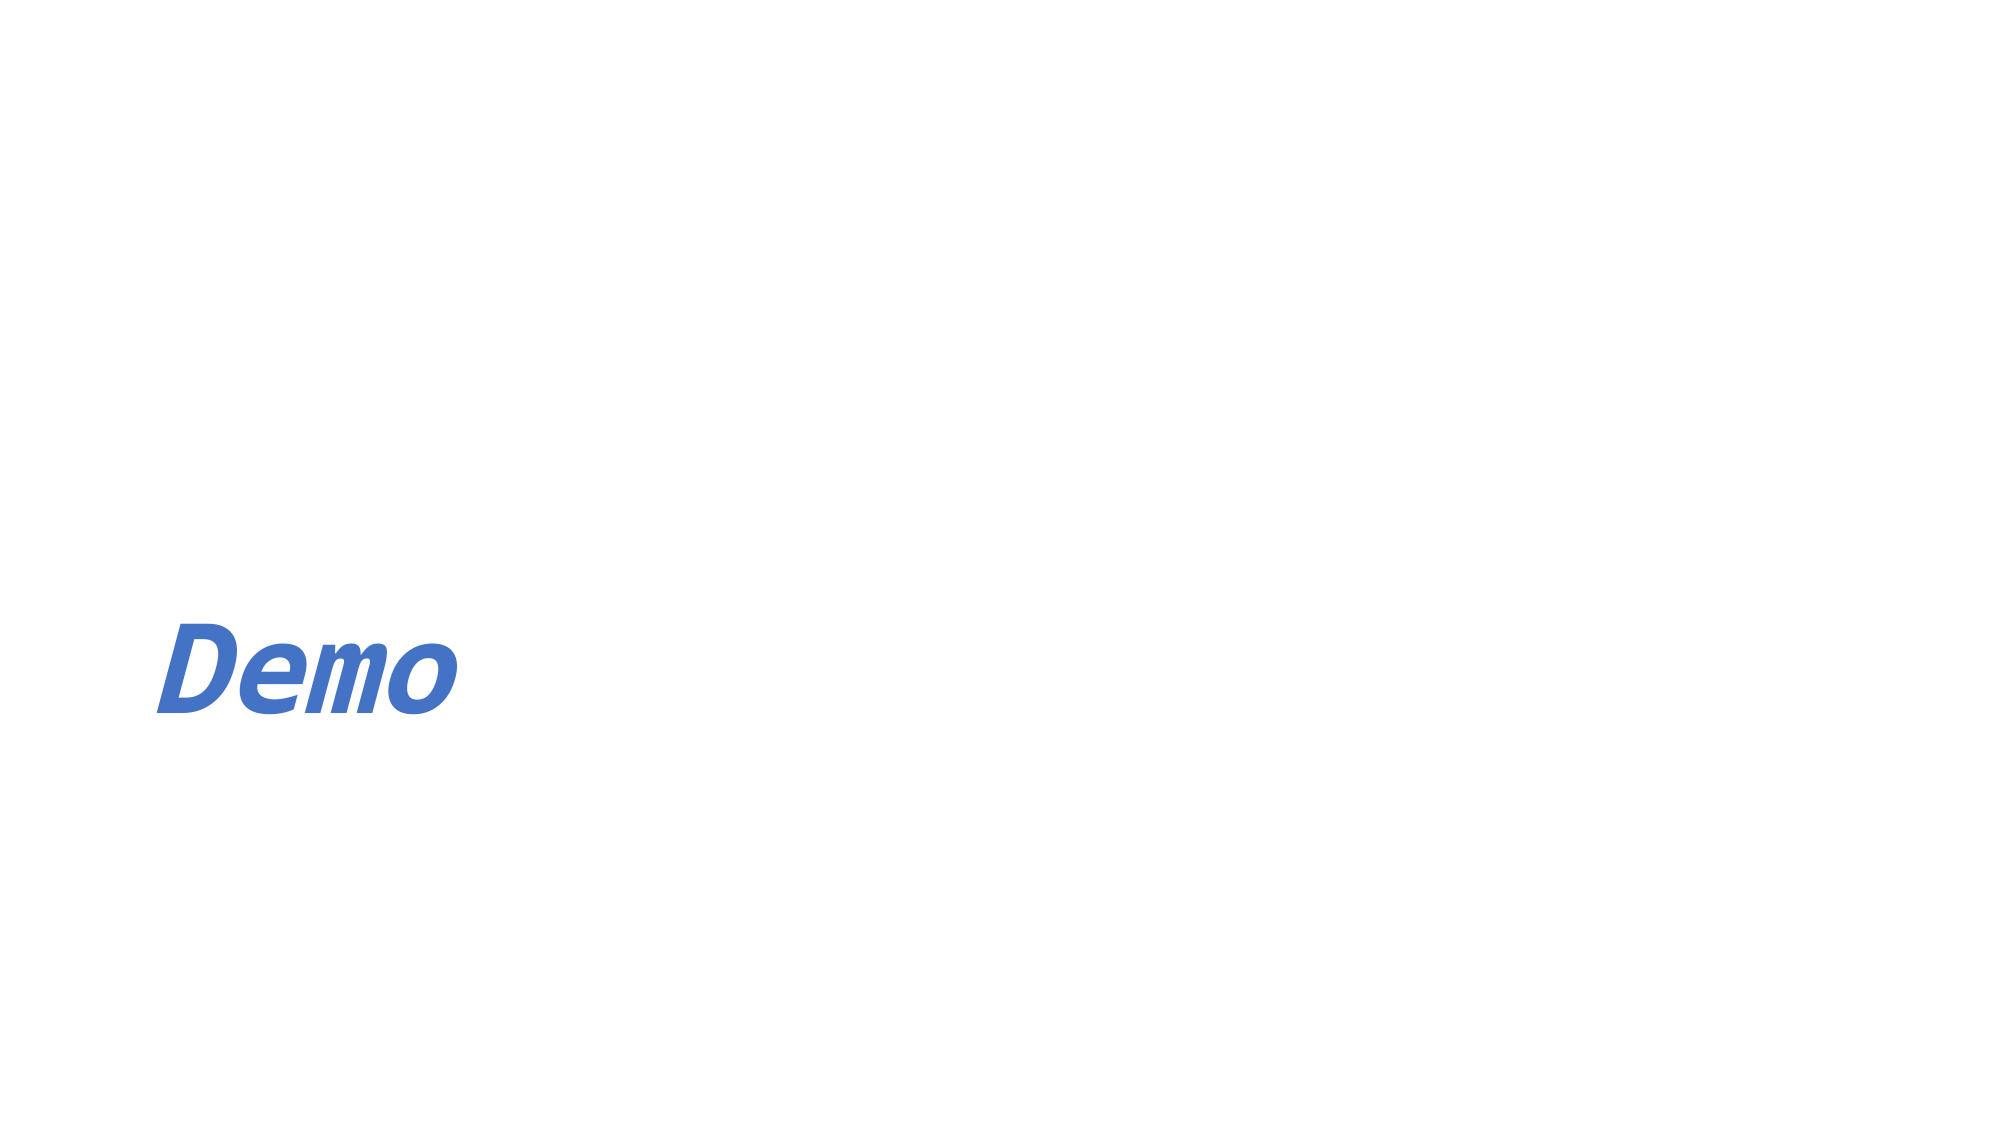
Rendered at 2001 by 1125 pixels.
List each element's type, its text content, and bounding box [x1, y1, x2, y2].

title Demo [136, 280, 1862, 749]
